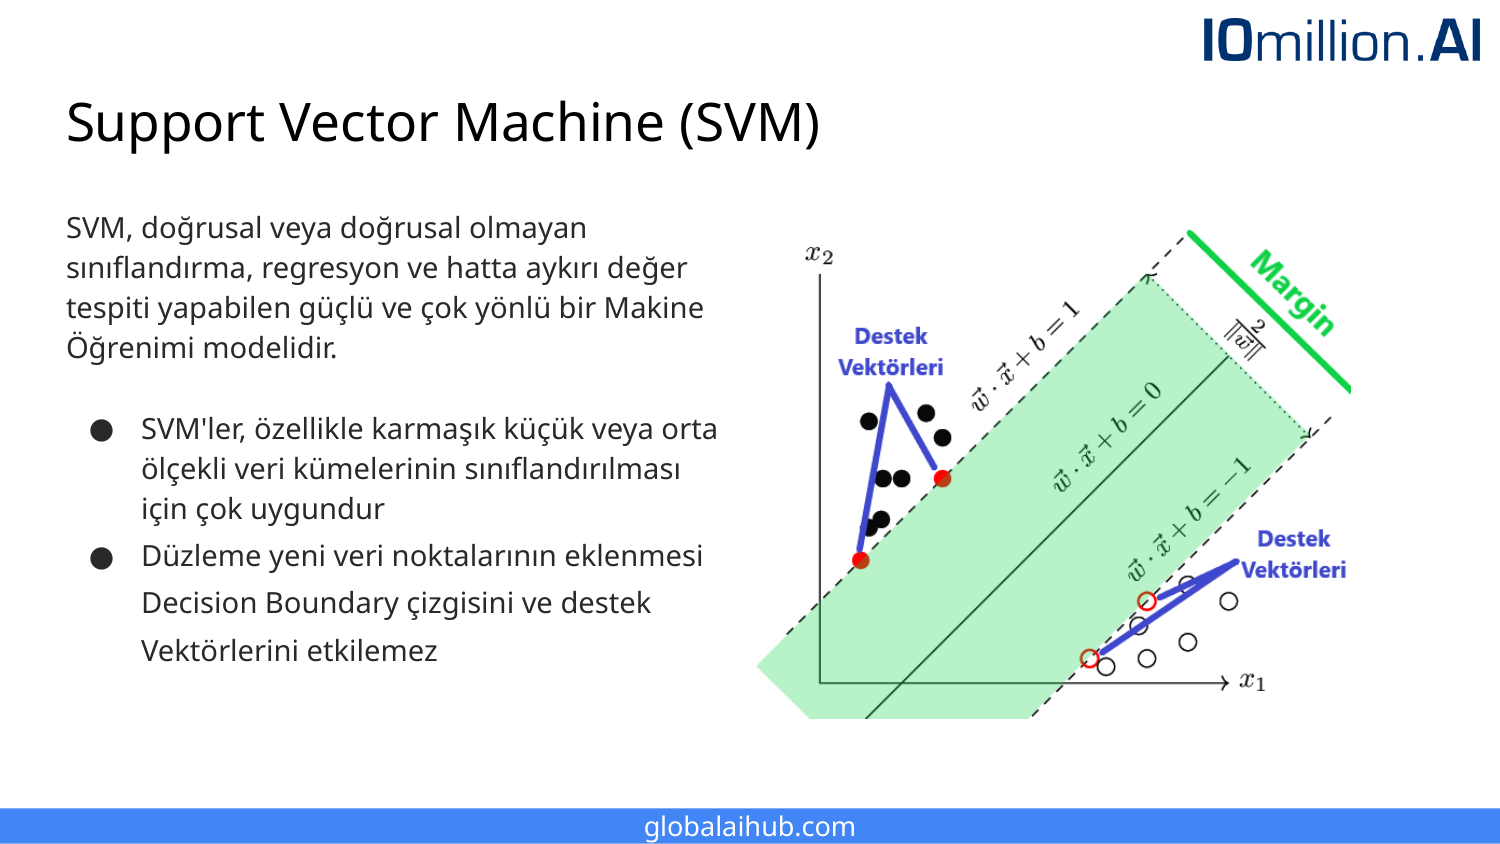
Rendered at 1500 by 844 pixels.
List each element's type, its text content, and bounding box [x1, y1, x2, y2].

title Support Vector Machine (SVM) [51, 72, 1449, 167]
picture [738, 219, 1351, 720]
picture [1204, 18, 1480, 61]
list SVM, doğrusal veya doğrusal olmayan sınıflandırma, regresyon ve hatta aykırı değer tespiti yapabilen güçlü ve çok yönlü bir Makine Öğrenimi modelidir. SVM'ler, özellikle karmaşık küçük veya orta ölçekli veri kümelerinin sınıflandırılması için çok uygundur Düzleme yeni veri noktalarının eklenmesi Decision Boundary çizgisini ve destek Vektörlerini etkilemez [51, 189, 739, 750]
